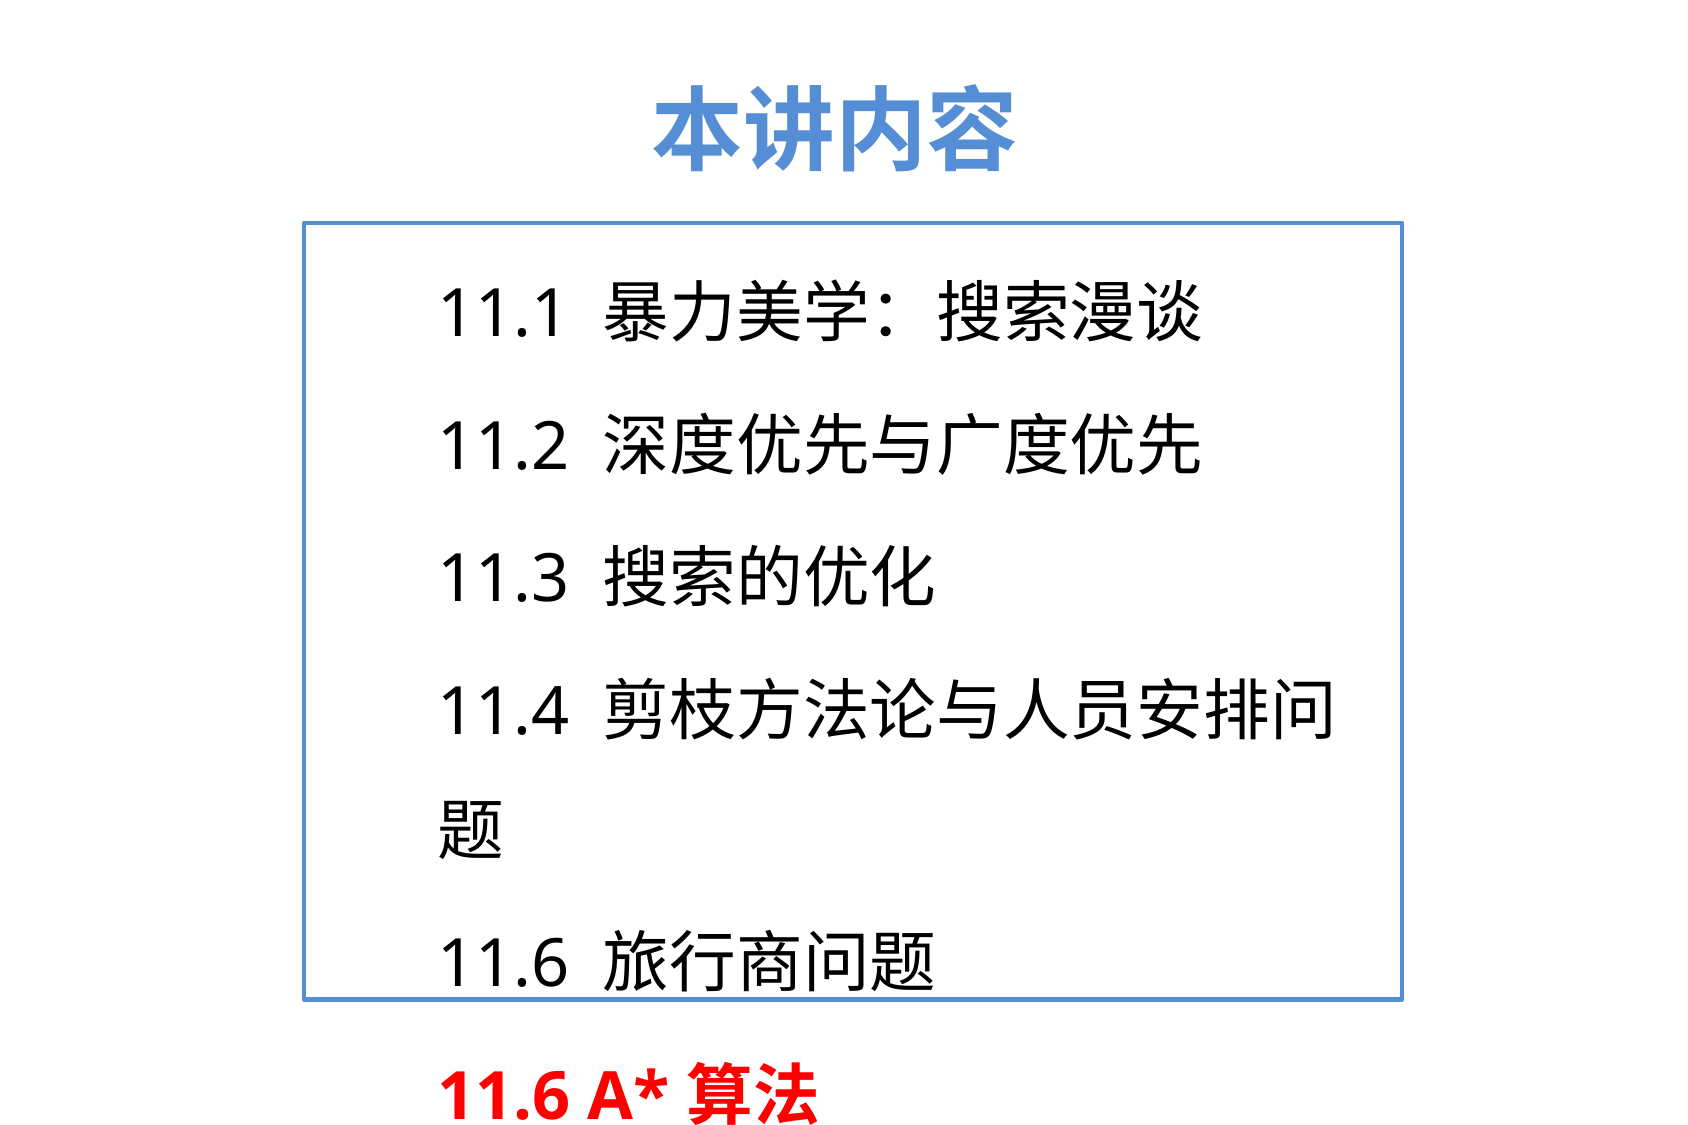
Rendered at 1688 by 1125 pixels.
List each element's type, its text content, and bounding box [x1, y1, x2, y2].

text_box 本讲内容 [0, 71, 1671, 182]
list 11.1 暴力美学：搜索漫谈 11.2 深度优先与广度优先 11.3 搜索的优化 11.4 剪枝方法论与人员安排问题 11.6 旅行商问题 11.6 A*算法 [303, 222, 1403, 1000]
